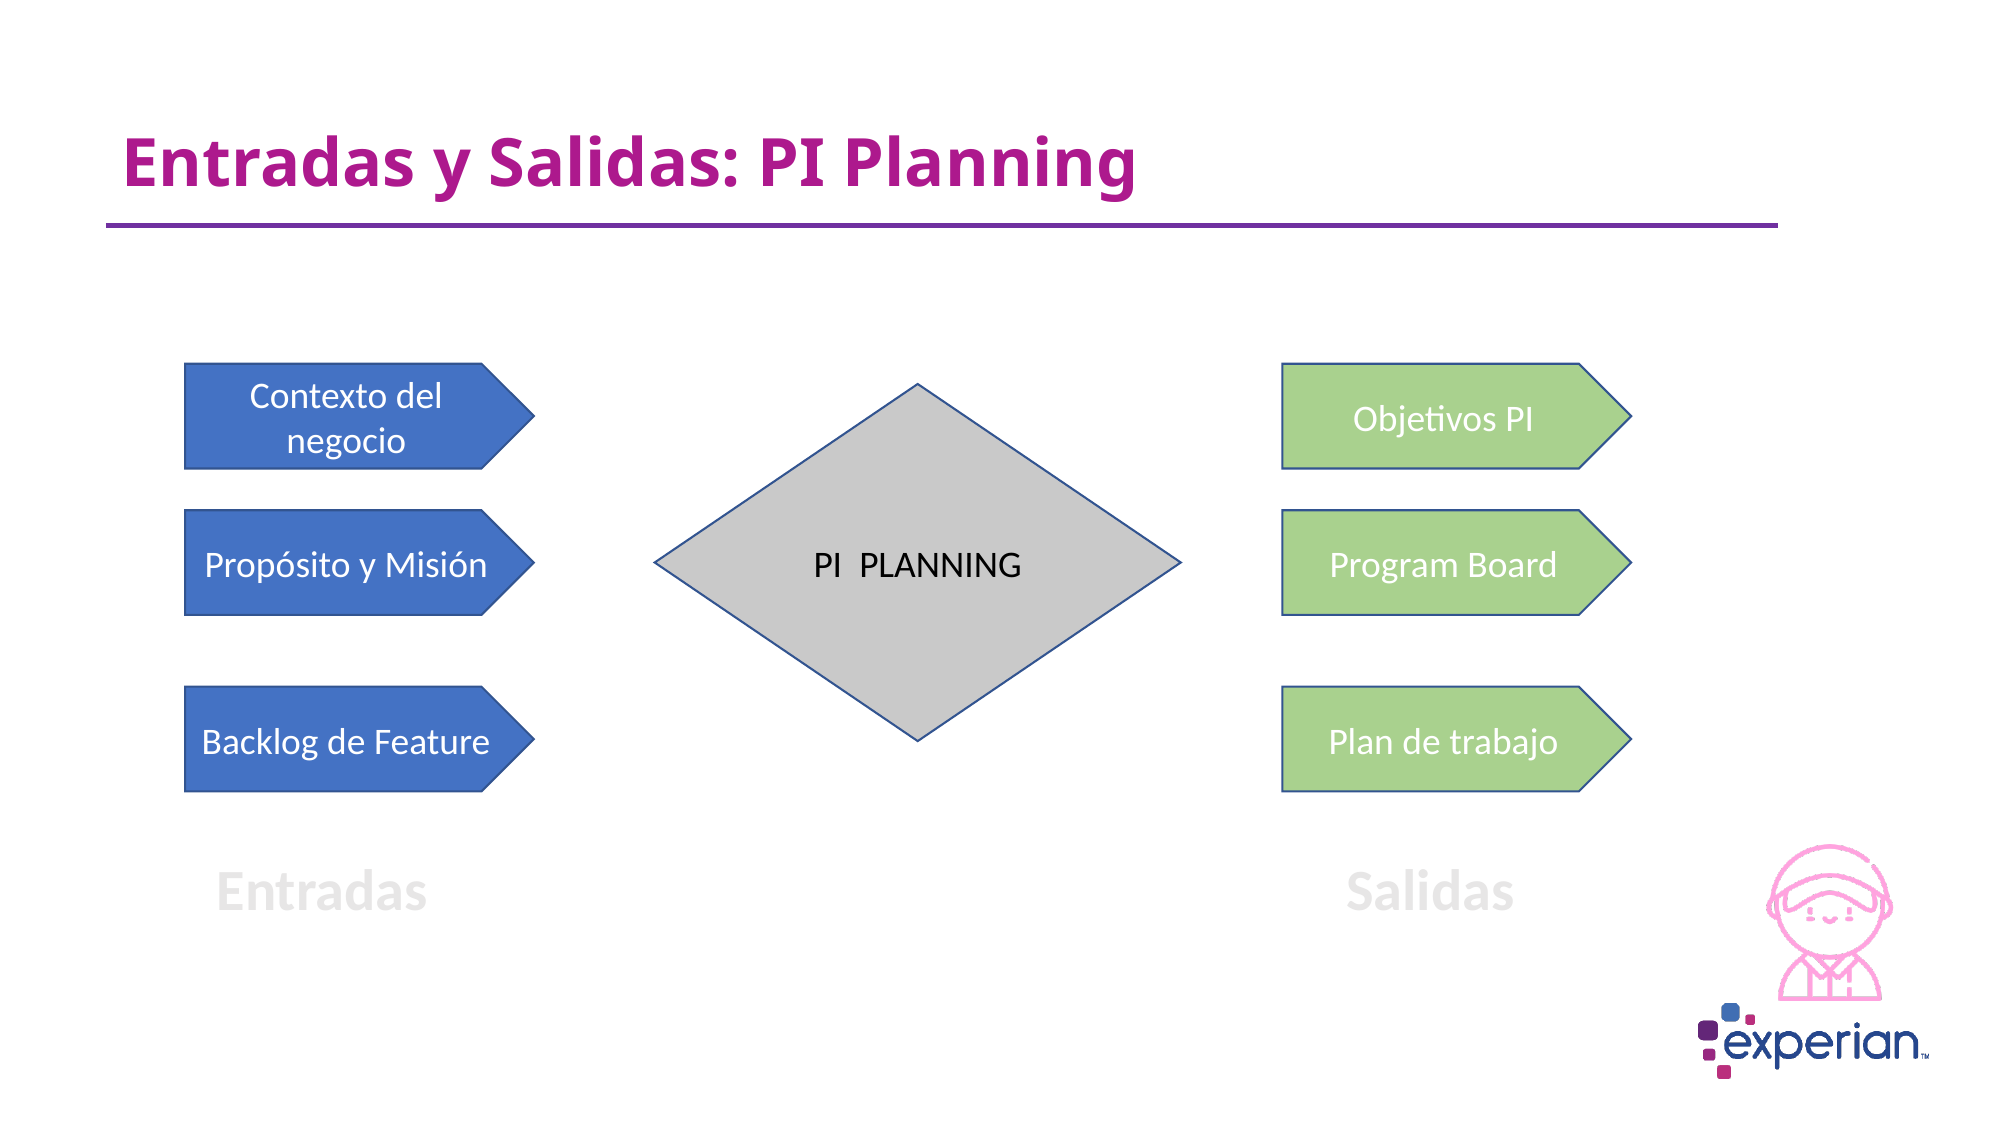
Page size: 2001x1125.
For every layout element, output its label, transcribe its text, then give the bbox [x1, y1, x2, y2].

text_box Program Board [1281, 509, 1633, 616]
text_box ¿Quiénes son los Stakeholders? Se refieren a toda las partes que puedan o no verse afectada por la iniciativa. Los stakeholders pueden ser internos (colaboradores, gerentes, inversores, etc.) o externos (clientes, proveedores, distribuidores, gobierno, sociedad, etc.). [140, 518, 625, 953]
text_box Propósito y Misión [184, 509, 536, 616]
text_box Backlog de Feature [184, 685, 536, 793]
text_box Entradas [140, 844, 504, 930]
title Entradas y Salidas: PI Planning [105, 119, 1656, 212]
picture [1751, 844, 1908, 1001]
text_box Plan de trabajo [1281, 685, 1633, 793]
picture [1698, 1003, 1929, 1079]
text_box [1424, 334, 1795, 385]
text_box PI PLANNING [652, 382, 1183, 743]
text_box Contexto del negocio [184, 362, 536, 470]
text_box Objetivos PI [1281, 362, 1633, 470]
text_box Salidas [1248, 844, 1613, 930]
